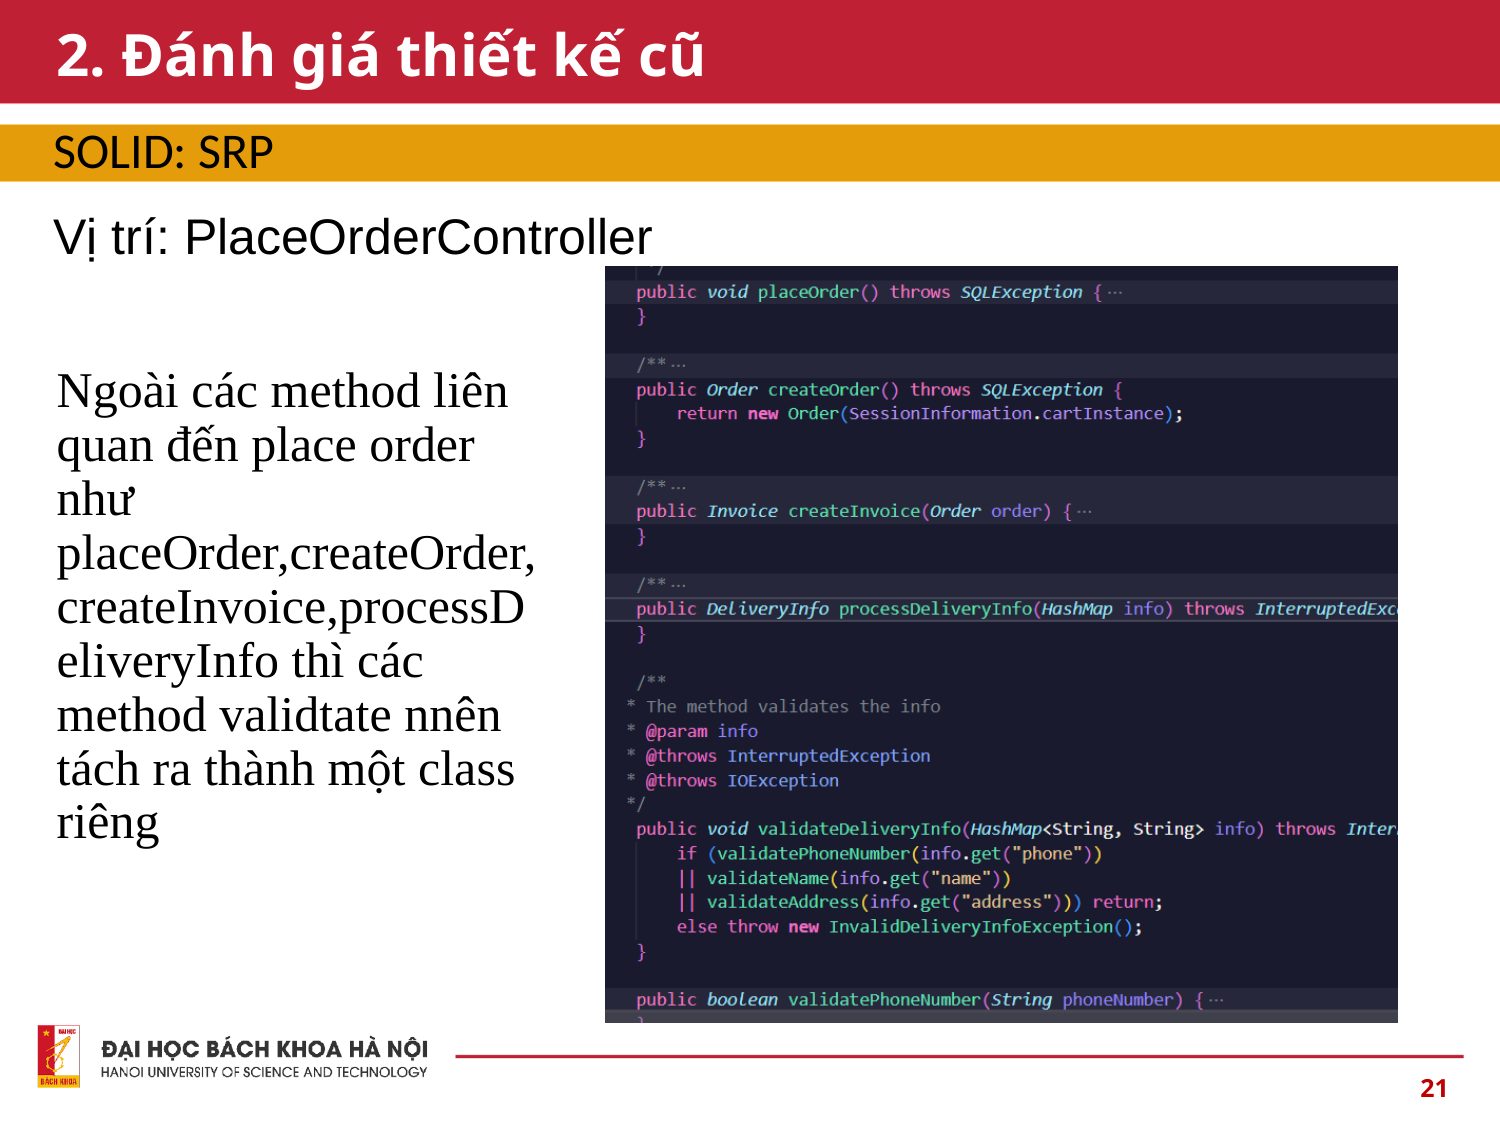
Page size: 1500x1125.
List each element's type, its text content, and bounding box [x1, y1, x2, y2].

text_box SOLID: SRP [38, 111, 606, 187]
slide_number ‹#› [1126, 1065, 1464, 1125]
title 2. Đánh giá thiết kế cũ [41, 18, 1459, 91]
text_box Ngoài các method liên quan đến place order như placeOrder,createOrder,createInvoice,processDeliveryInfo thì các method validtate nnên tách ra thành một class riêng [41, 356, 554, 976]
text_box Vị trí: PlaceOrderController [38, 203, 1459, 346]
picture [0, 0, 1500, 1125]
